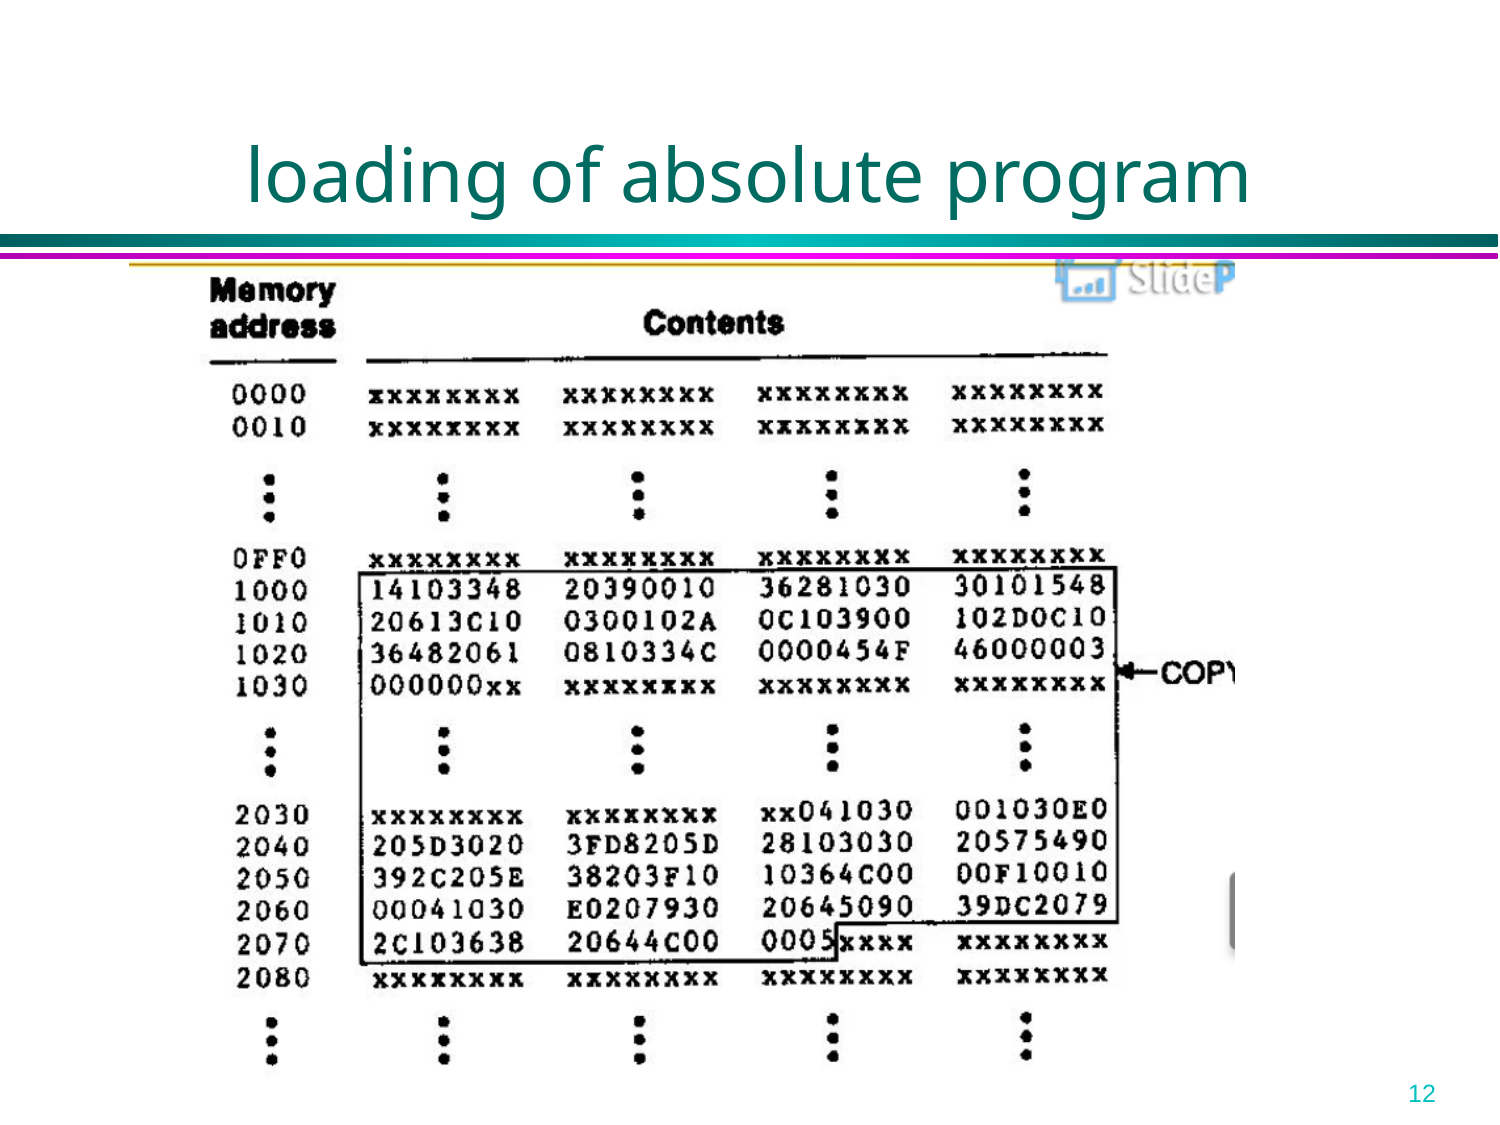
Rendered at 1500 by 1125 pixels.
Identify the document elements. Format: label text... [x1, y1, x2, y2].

picture [129, 259, 1235, 1083]
text_box loading of absolute program [112, 37, 1388, 225]
